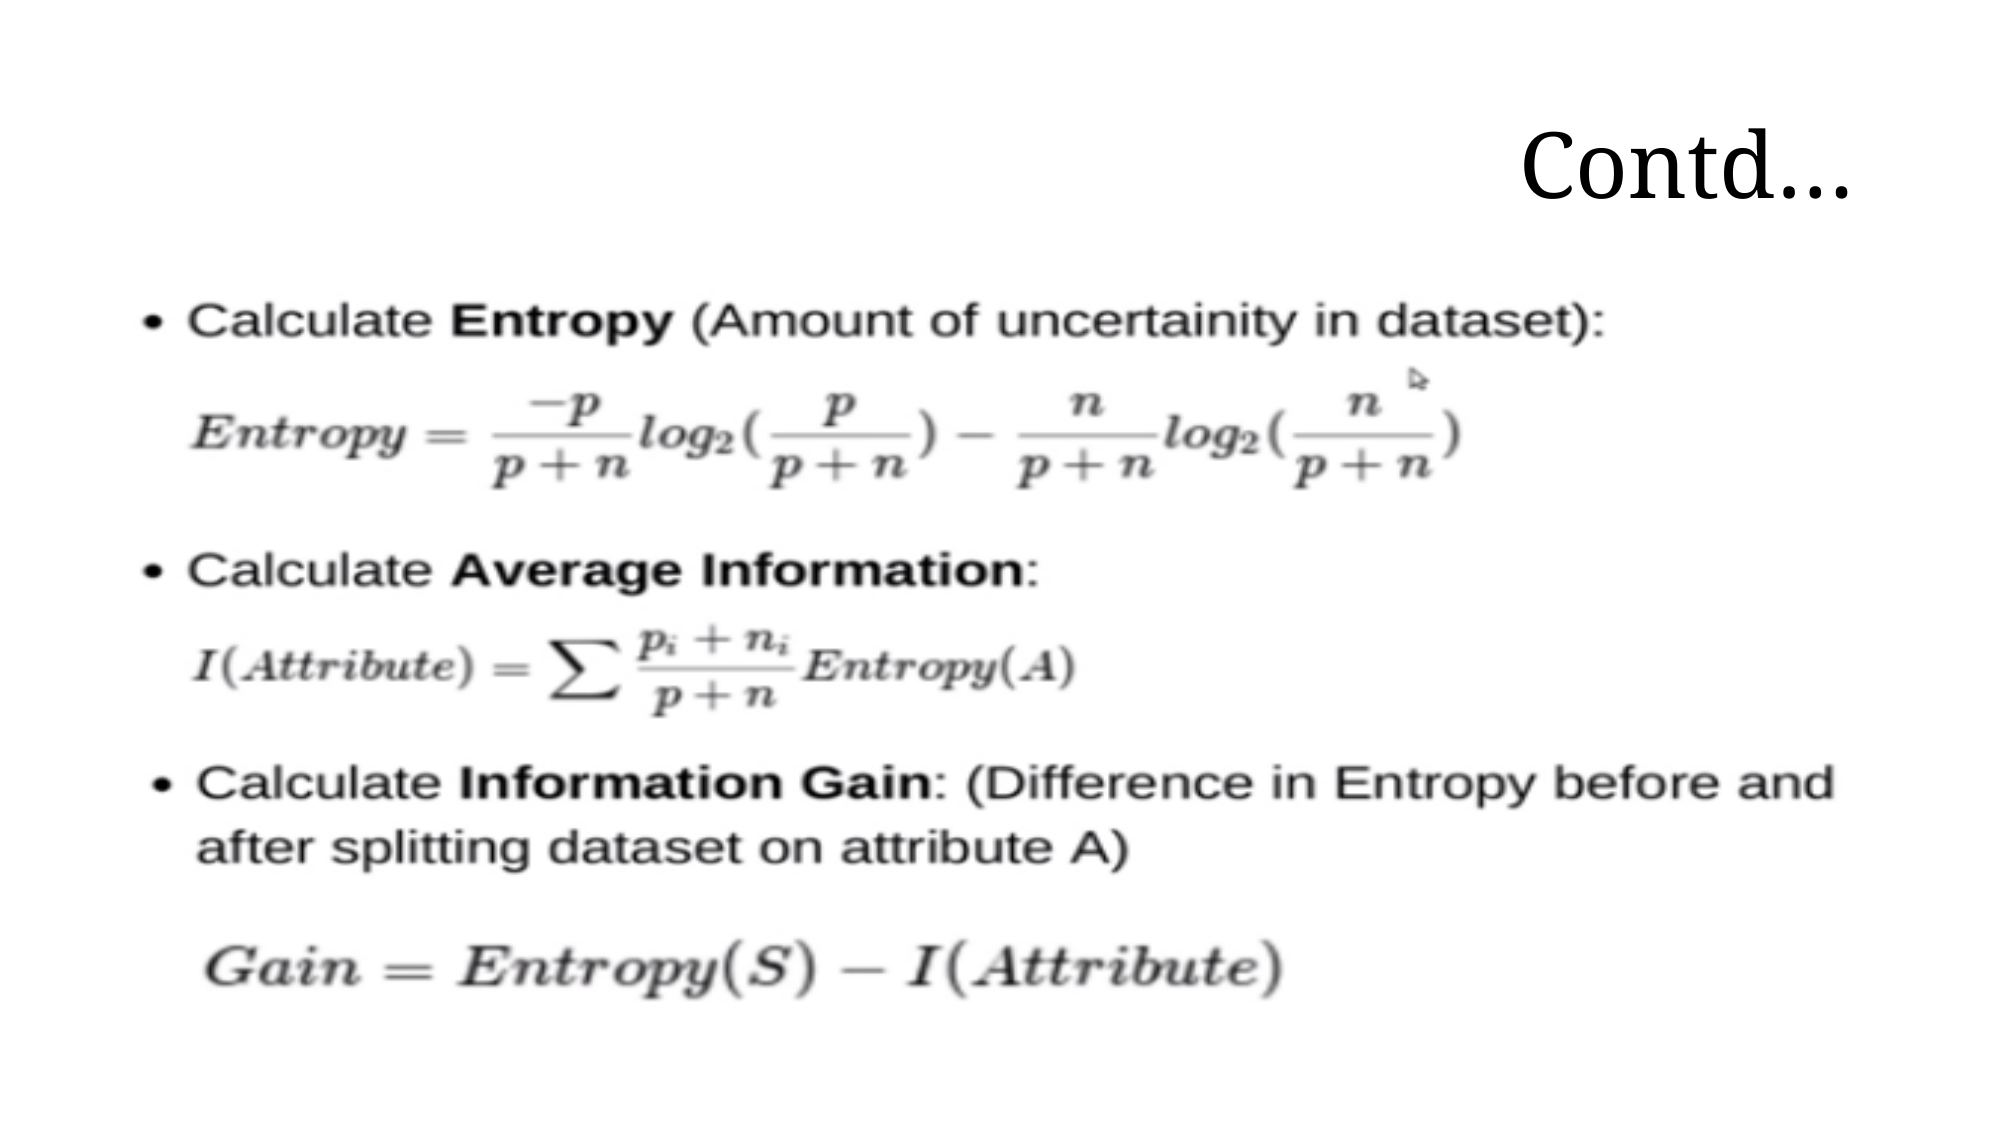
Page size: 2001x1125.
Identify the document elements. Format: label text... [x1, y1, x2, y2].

picture [105, 286, 1900, 1027]
title Contd… [136, 59, 1863, 278]
